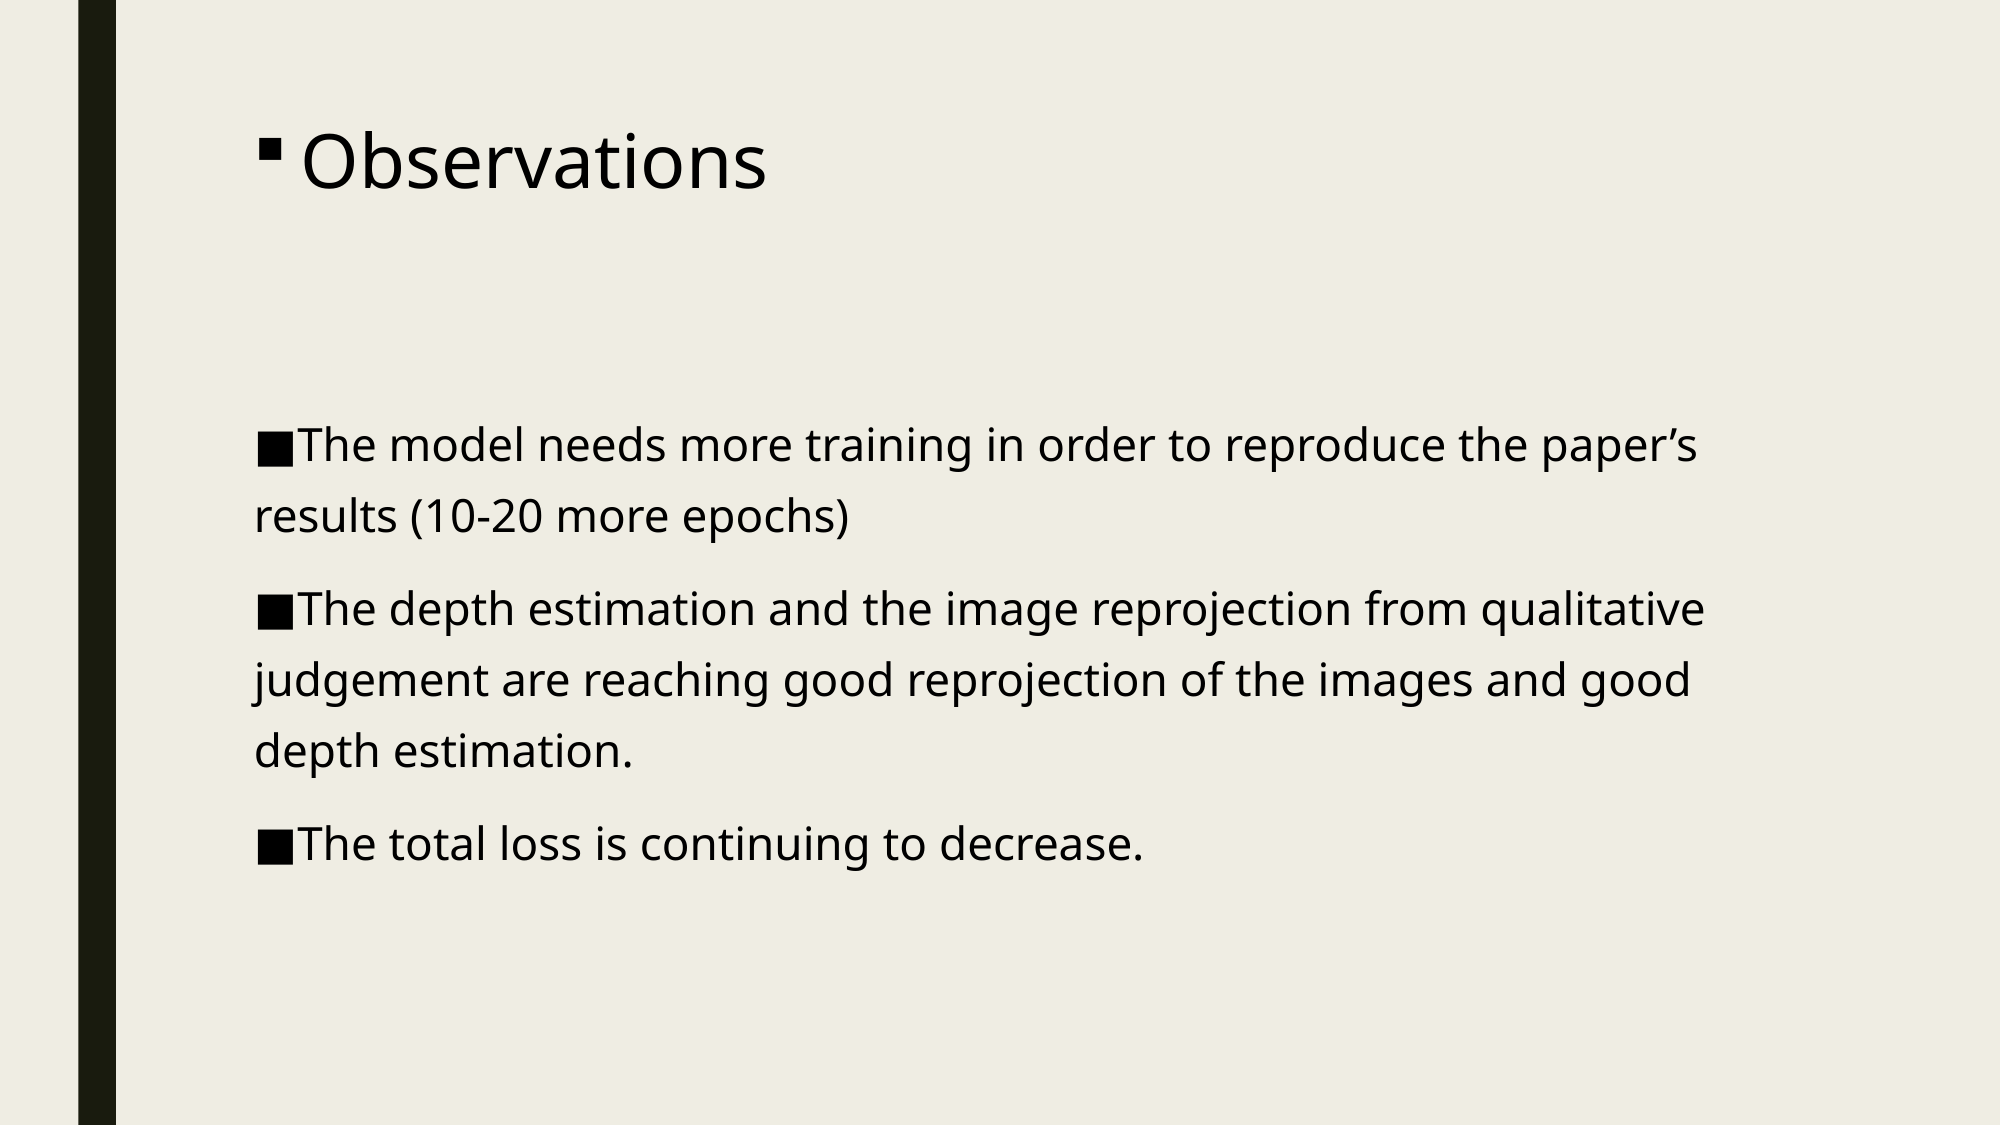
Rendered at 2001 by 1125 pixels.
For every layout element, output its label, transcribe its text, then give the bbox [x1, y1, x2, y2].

list The model needs more training in order to reproduce the paper’s results (10-20 more epochs) The depth estimation and the image reprojection from qualitative judgement are reaching good reprojection of the images and good depth estimation. The total loss is continuing to decrease. [239, 299, 1814, 1020]
text_box Observations [239, 105, 1611, 211]
